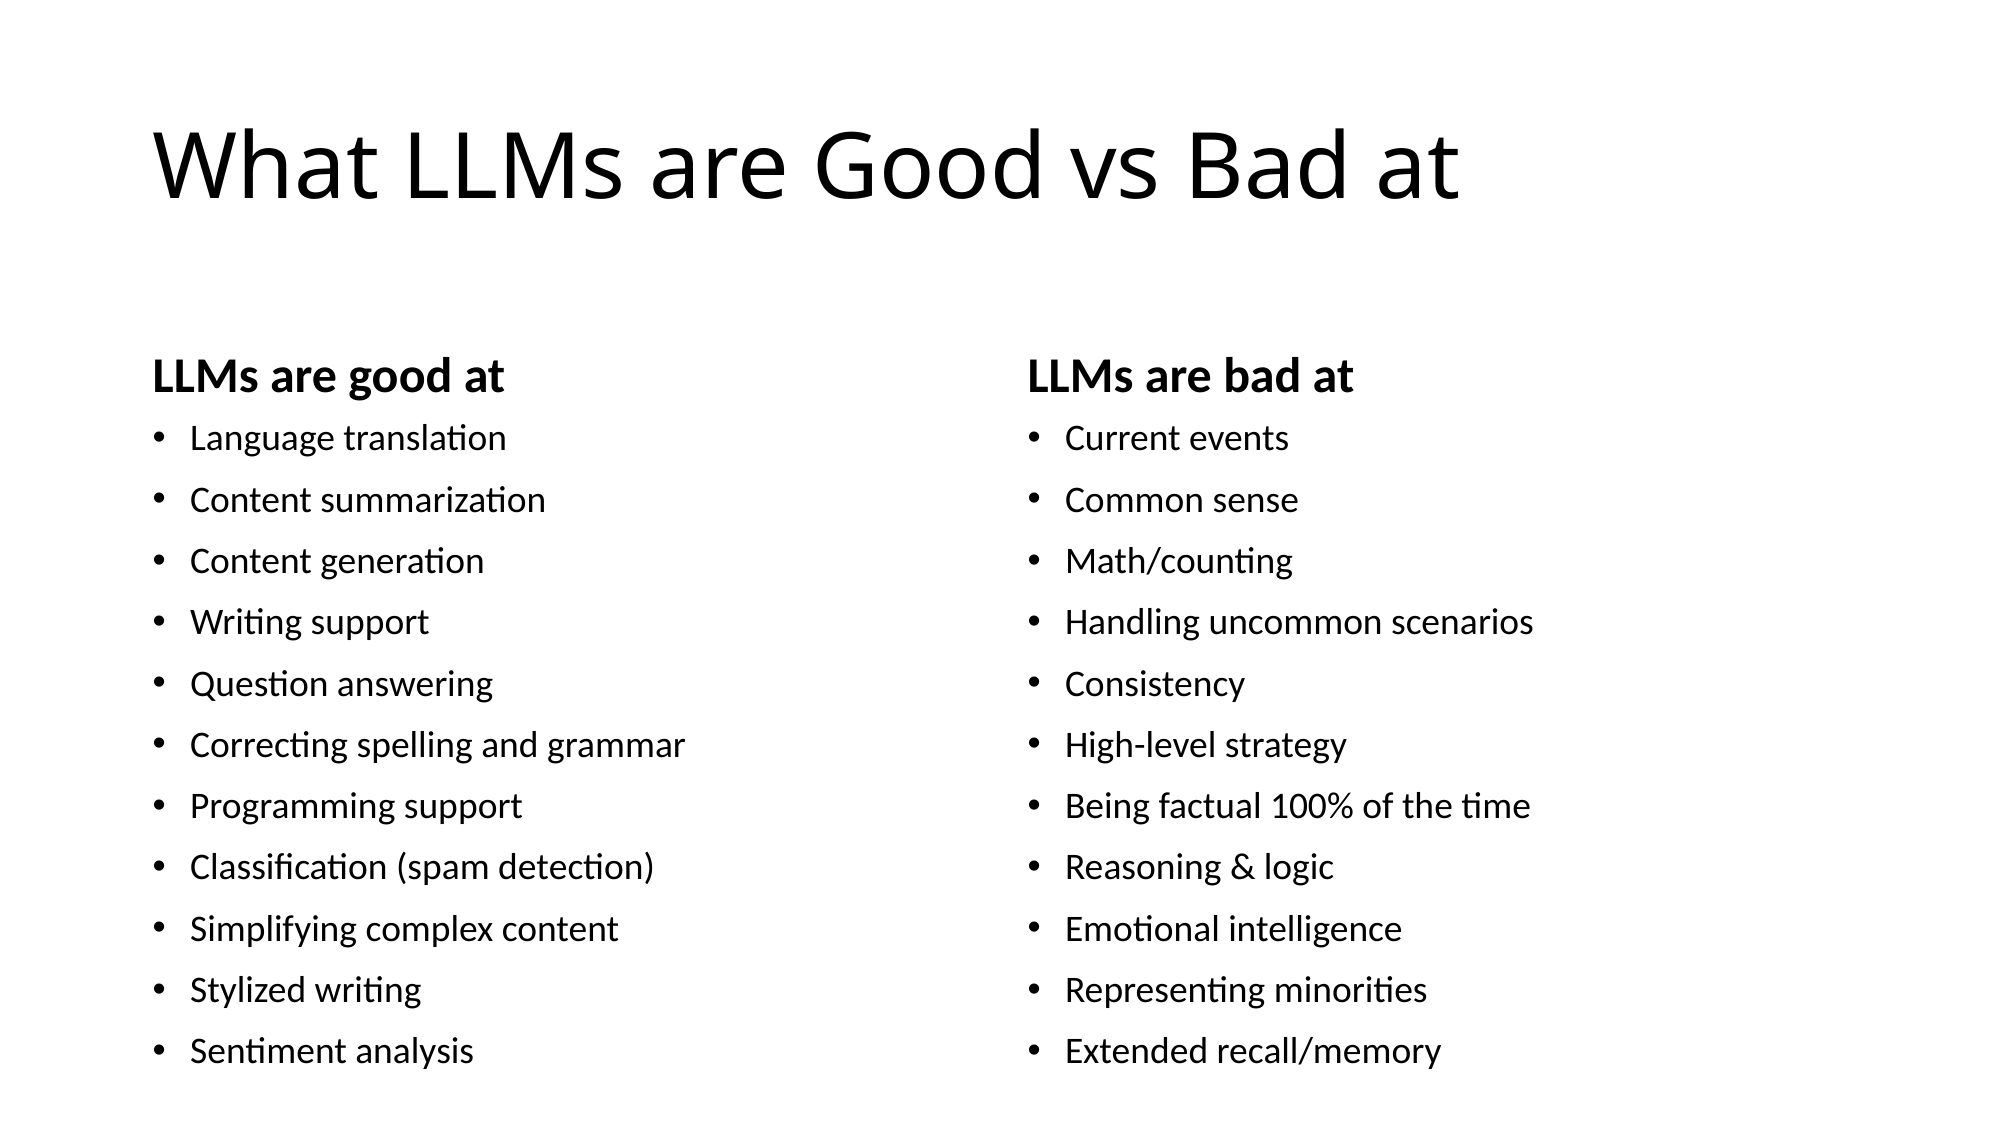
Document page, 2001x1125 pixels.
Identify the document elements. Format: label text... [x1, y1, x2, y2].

slide_number [1412, 1042, 1863, 1103]
list LLMs are good at [137, 275, 984, 410]
title What LLMs are Good vs Bad at [137, 59, 1863, 278]
list LLMs are bad at [1012, 275, 1863, 410]
list Language translation Content summarization Content generation Writing support Question answering Correcting spelling and grammar Programming support Classification (spam detection) Simplifying complex content Stylized writing Sentiment analysis [137, 410, 984, 1016]
list Current events Common sense Math/counting Handling uncommon scenarios Consistency High-level strategy Being factual 100% of the time Reasoning & logic Emotional intelligence Representing minorities Extended recall/memory [1012, 410, 1863, 1016]
